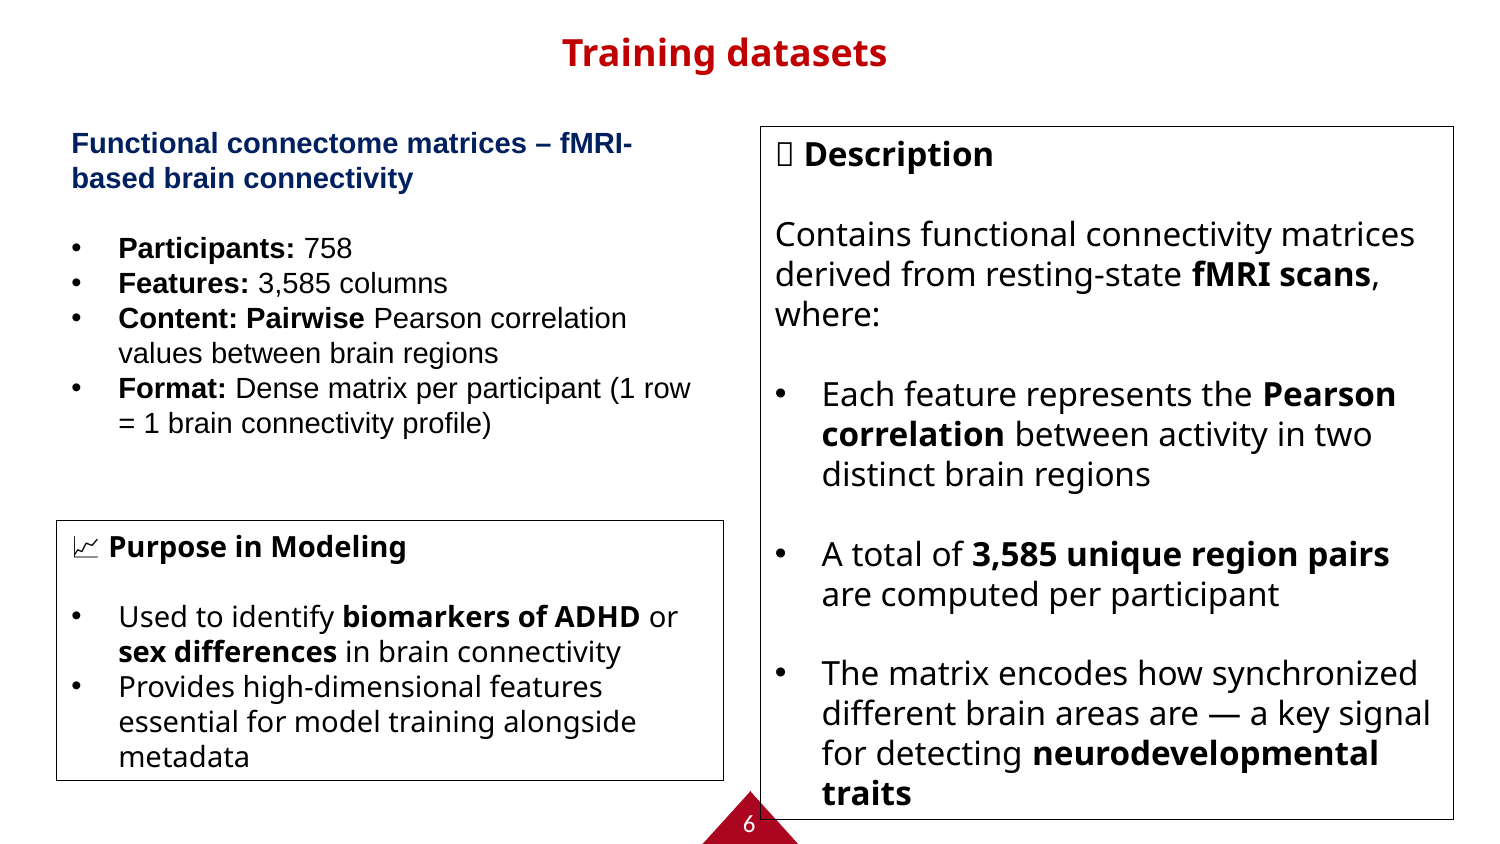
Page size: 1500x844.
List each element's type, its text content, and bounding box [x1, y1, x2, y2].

picture [791, 820, 798, 844]
text_box Training datasets [547, 21, 952, 82]
text_box 🧬 Description Contains functional connectivity matrices derived from resting-state fMRI scans, where: Each feature represents the Pearson correlation between activity in two distinct brain regions A total of 3,585 unique region pairs are computed per participant The matrix encodes how synchronized different brain areas are — a key signal for detecting neurodevelopmental traits [760, 126, 1454, 820]
picture [702, 791, 760, 844]
text_box Functional connectome matrices – fMRI-based brain connectivity Participants: 758 Features: 3,585 columns Content: Pairwise Pearson correlation values between brain regions Format: Dense matrix per participant (1 row = 1 brain connectivity profile) [56, 117, 724, 447]
slide_number 6 [707, 800, 791, 844]
text_box 📈 Purpose in Modeling Used to identify biomarkers of ADHD or sex differences in brain connectivity Provides high-dimensional features essential for model training alongside metadata [56, 520, 724, 781]
